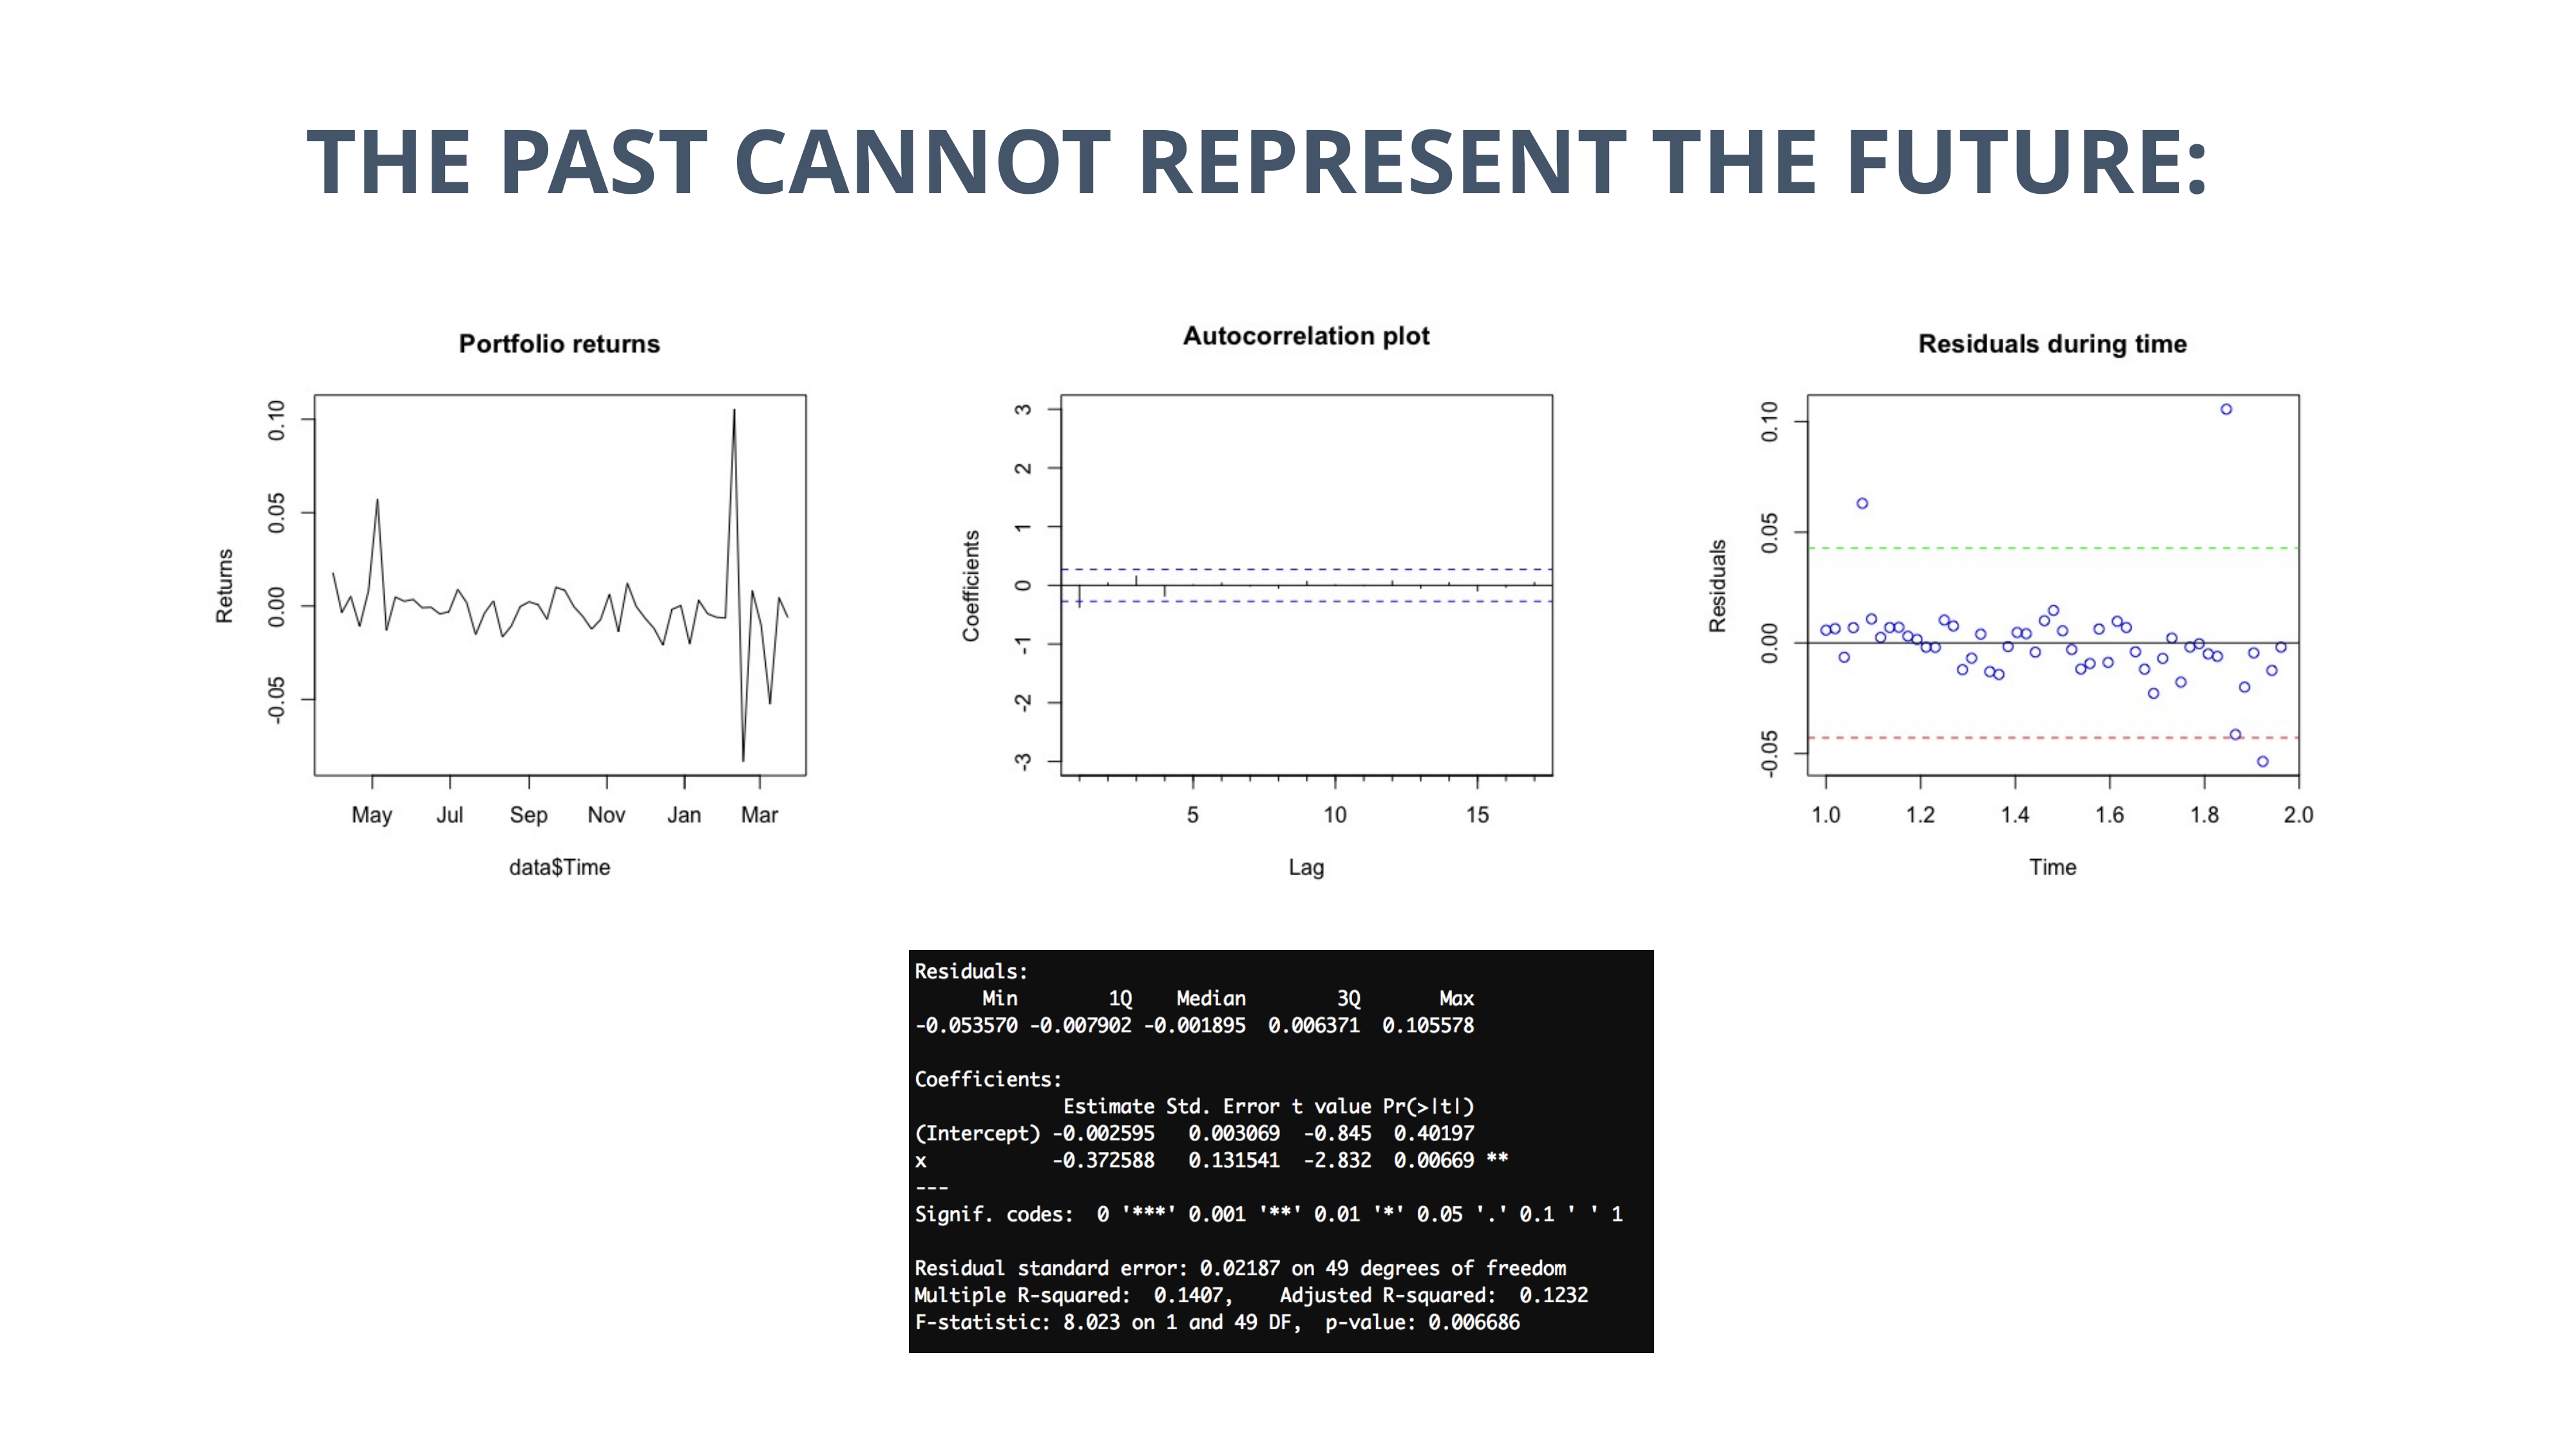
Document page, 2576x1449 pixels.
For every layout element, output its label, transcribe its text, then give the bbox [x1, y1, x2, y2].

text_box THE PAST CANNOT REPRESENT THE FUTURE: [296, 72, 2221, 216]
picture [209, 290, 861, 907]
picture [909, 950, 1654, 1353]
picture [1703, 290, 2354, 907]
picture [956, 290, 1607, 907]
